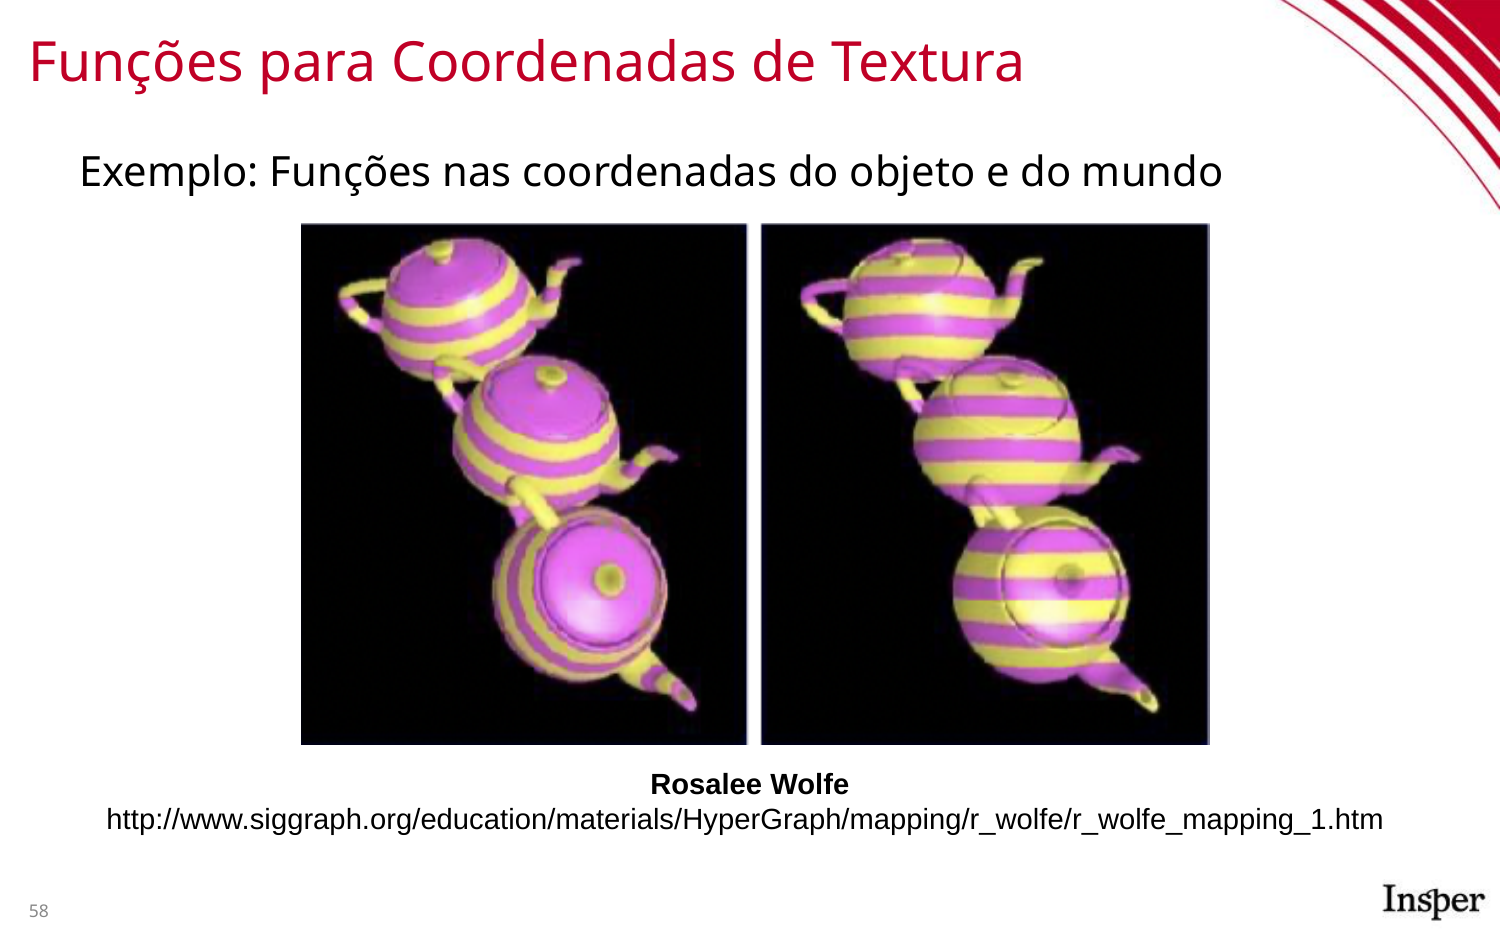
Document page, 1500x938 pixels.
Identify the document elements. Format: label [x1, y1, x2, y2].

text_box [46, 757, 1453, 844]
list [64, 137, 1447, 224]
picture [249, 0, 1500, 938]
slide_number [0, 887, 78, 938]
title [13, 18, 1397, 104]
